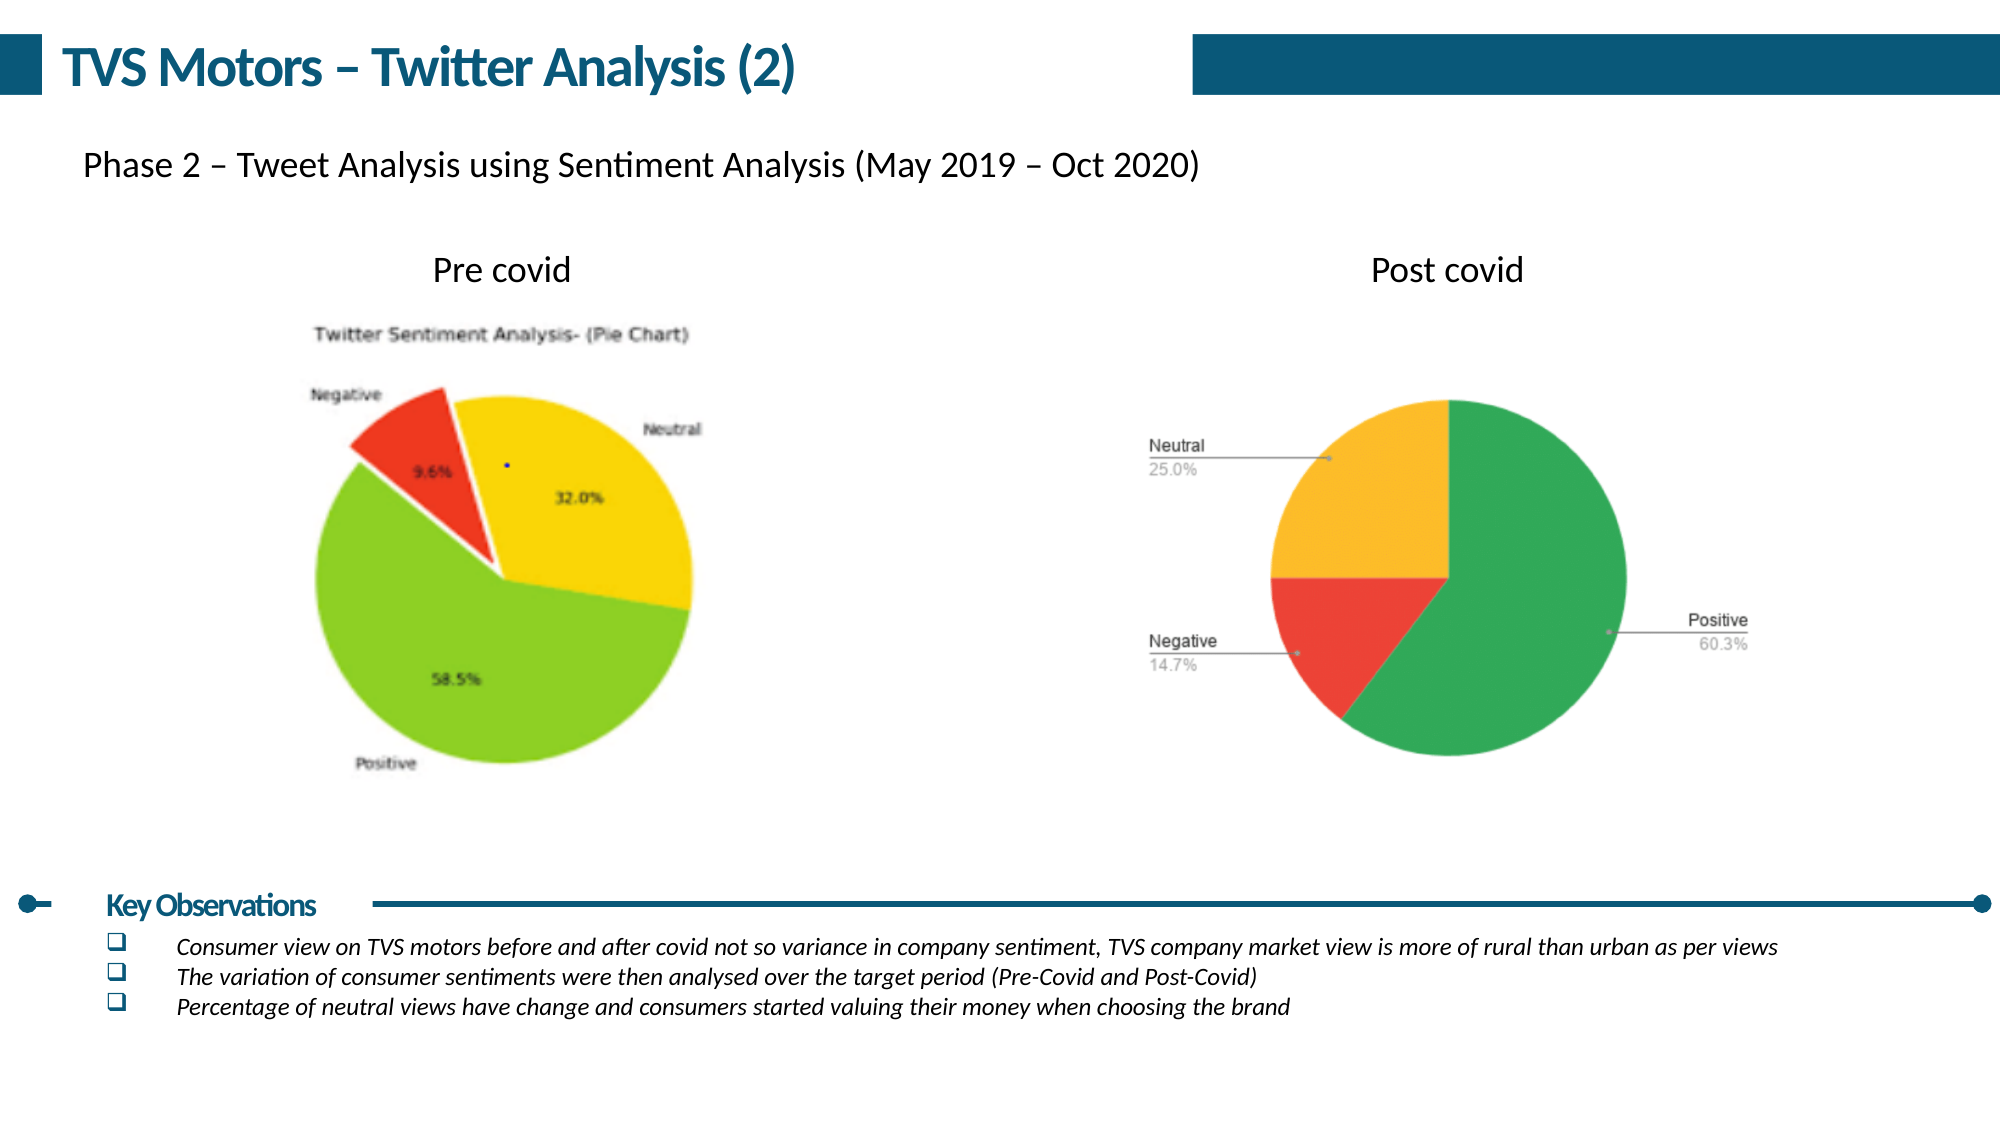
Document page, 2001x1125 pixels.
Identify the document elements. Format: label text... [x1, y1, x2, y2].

text_box Pre covid [363, 237, 642, 298]
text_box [27, 858, 1983, 949]
text_box [0, 34, 42, 95]
text_box Consumer view on TVS motors before and after covid not so variance in company sentiment, TVS company market view is more of rural than urban as per views The variation of consumer sentiments were then analysed over the target period (Pre-Covid and Post-Covid) Percentage of neutral views have change and consumers started valuing their money when choosing the brand [67, 949, 1938, 1058]
text_box Phase 2 – Tweet Analysis using Sentiment Analysis (May 2019 – Oct 2020) [68, 132, 1689, 193]
picture [1123, 382, 1773, 770]
text_box TVS Motors – Twitter Analysis (2) [42, 17, 1193, 108]
text_box [1193, 34, 2000, 95]
picture [247, 306, 758, 805]
text_box Post covid [1309, 237, 1587, 298]
